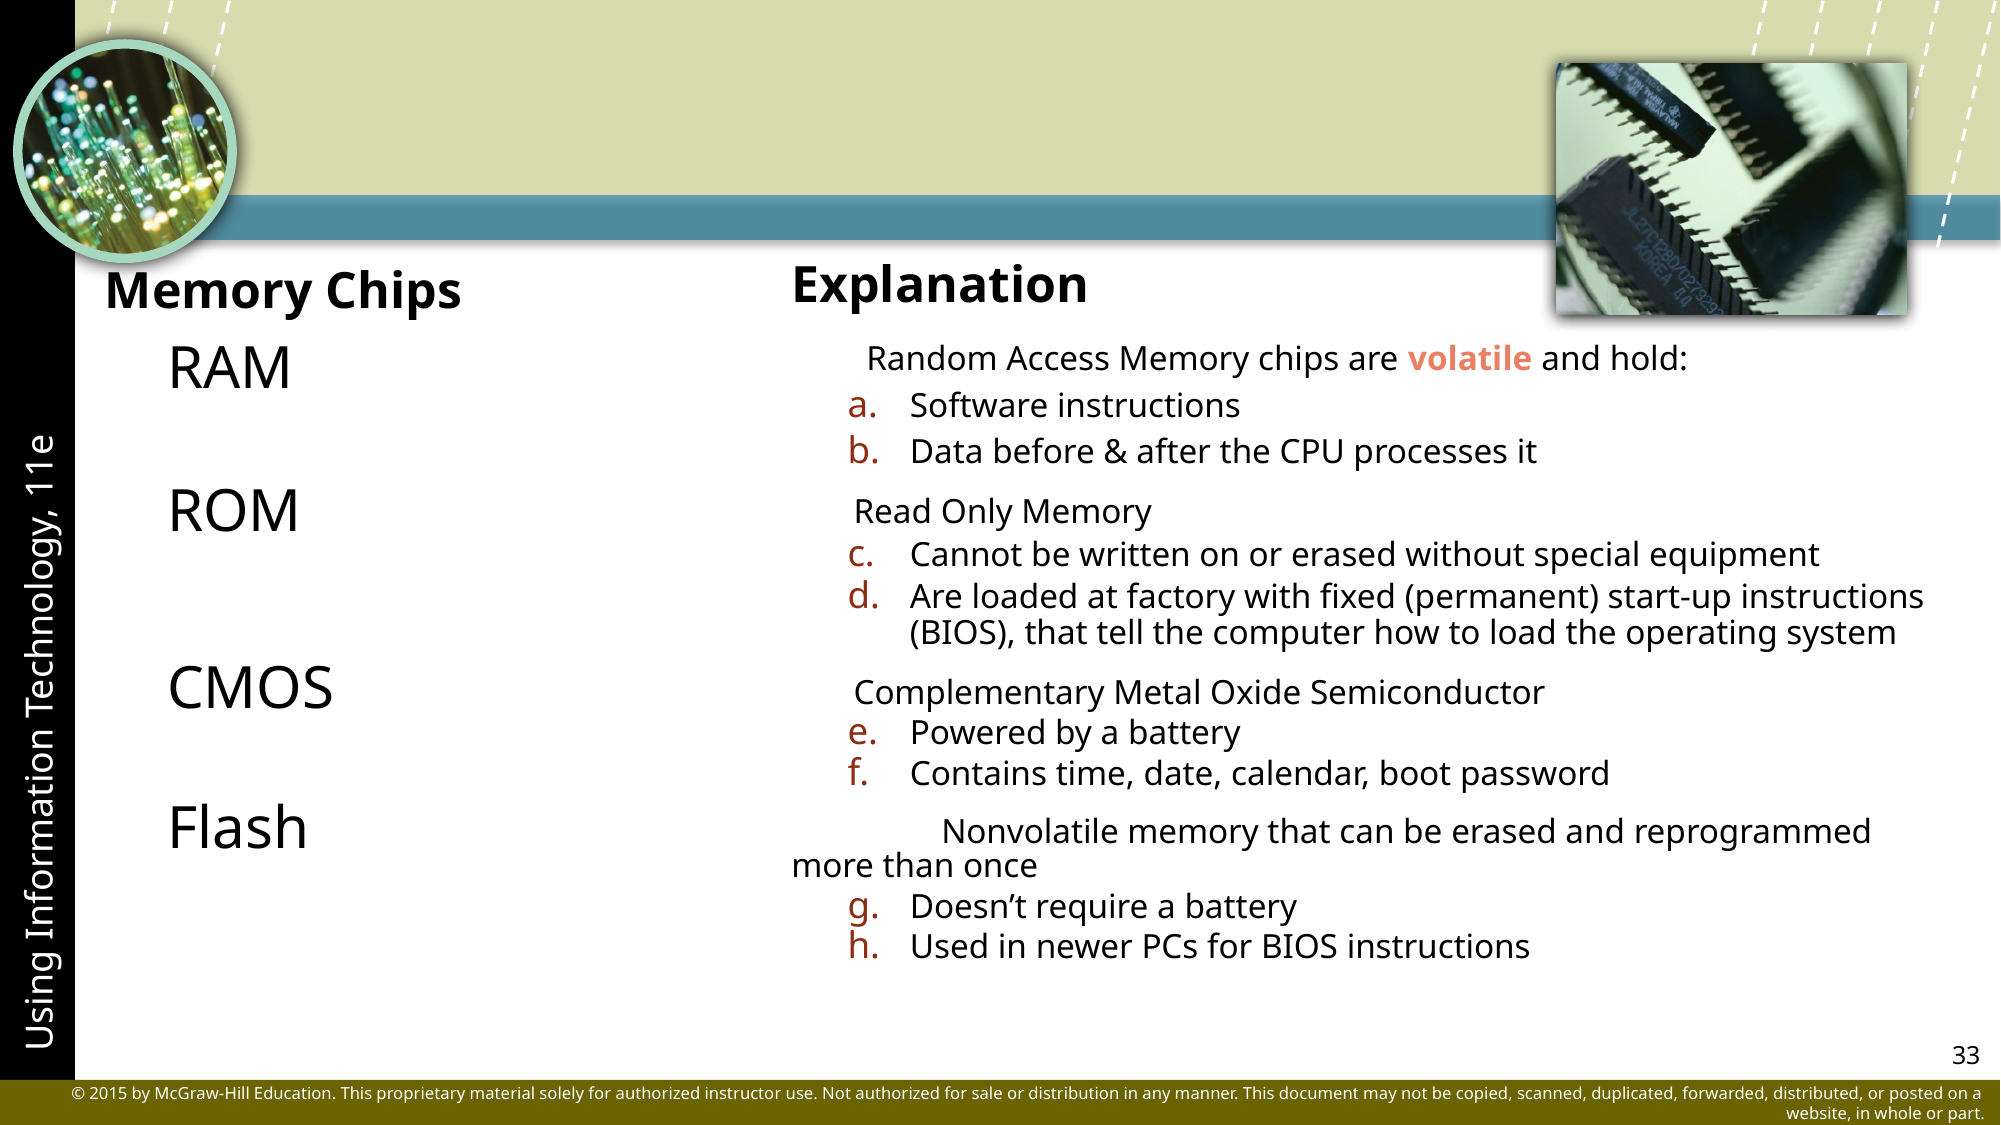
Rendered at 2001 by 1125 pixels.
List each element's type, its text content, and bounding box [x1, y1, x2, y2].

picture [23, 49, 227, 250]
list Memory Chips RAM ROM CMOS Flash [89, 250, 760, 1049]
list Explanation Random Access Memory chips are volatile and hold: Software instructions Data before & after the CPU processes it Read Only Memory Cannot be written on or erased without special equipment Are loaded at factory with fixed (permanent) start-up instructions (BIOS), that tell the computer how to load the operating system Complementary Metal Oxide Semiconductor Powered by a battery Contains time, date, calendar, boot password Nonvolatile memory that can be erased and reprogrammed more than once Doesn’t require a battery Used in newer PCs for BIOS instructions [776, 244, 1964, 1085]
picture [1555, 62, 1907, 316]
slide_number 33 [1795, 1033, 1996, 1079]
